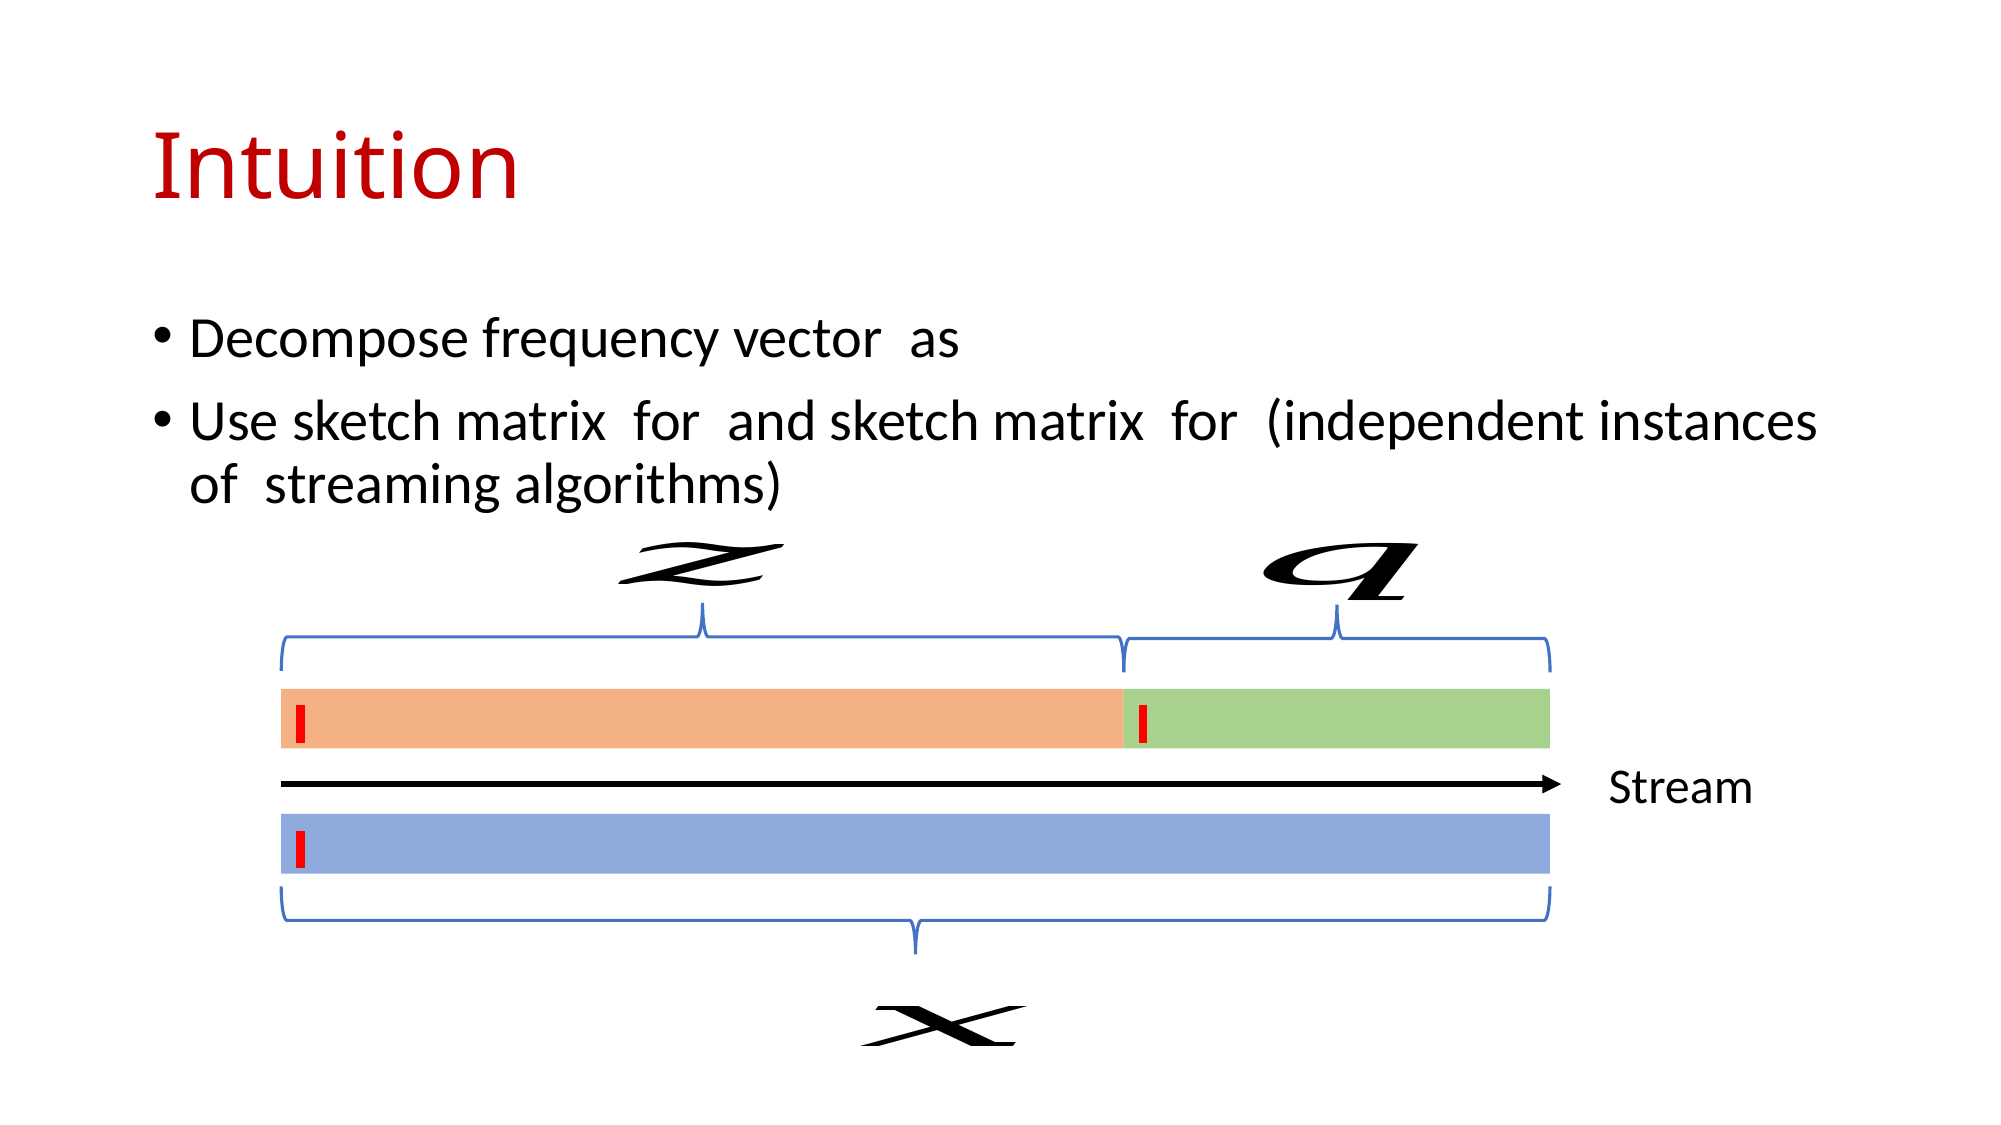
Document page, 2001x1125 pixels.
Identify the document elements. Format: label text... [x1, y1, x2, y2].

text_box [1123, 688, 1550, 749]
text_box [281, 813, 1550, 874]
text_box Stream [1593, 746, 1810, 821]
text_box [281, 688, 1123, 749]
text_box [280, 602, 1124, 671]
text_box [1123, 604, 1551, 673]
title Intuition [137, 59, 1863, 278]
text_box [280, 886, 1551, 955]
